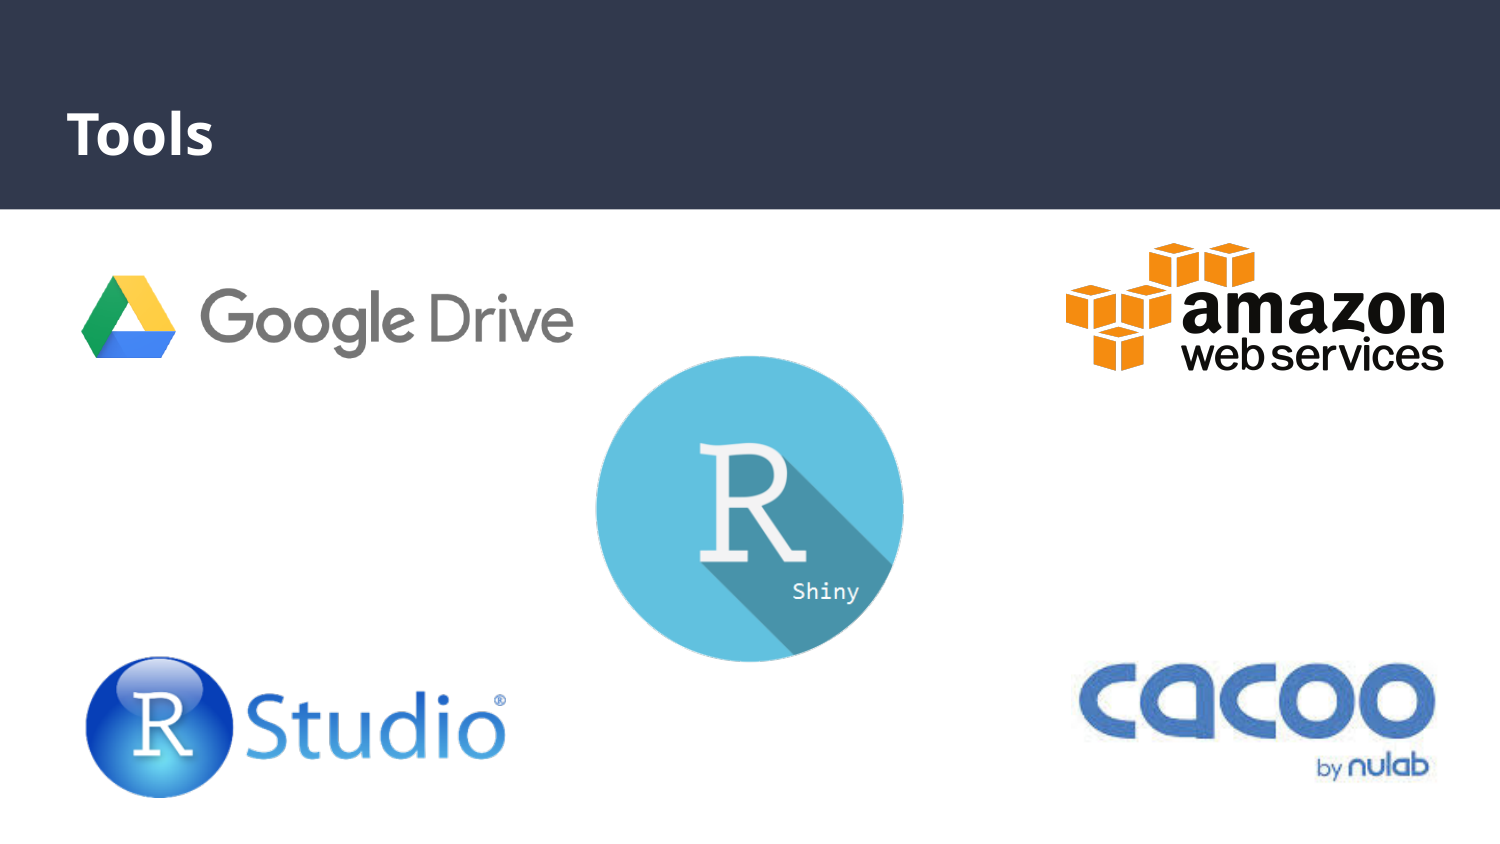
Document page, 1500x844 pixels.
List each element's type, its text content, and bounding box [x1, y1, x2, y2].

picture [1066, 243, 1444, 371]
title Tools [51, 82, 1449, 185]
picture [50, 262, 1044, 798]
picture [1071, 606, 1444, 844]
